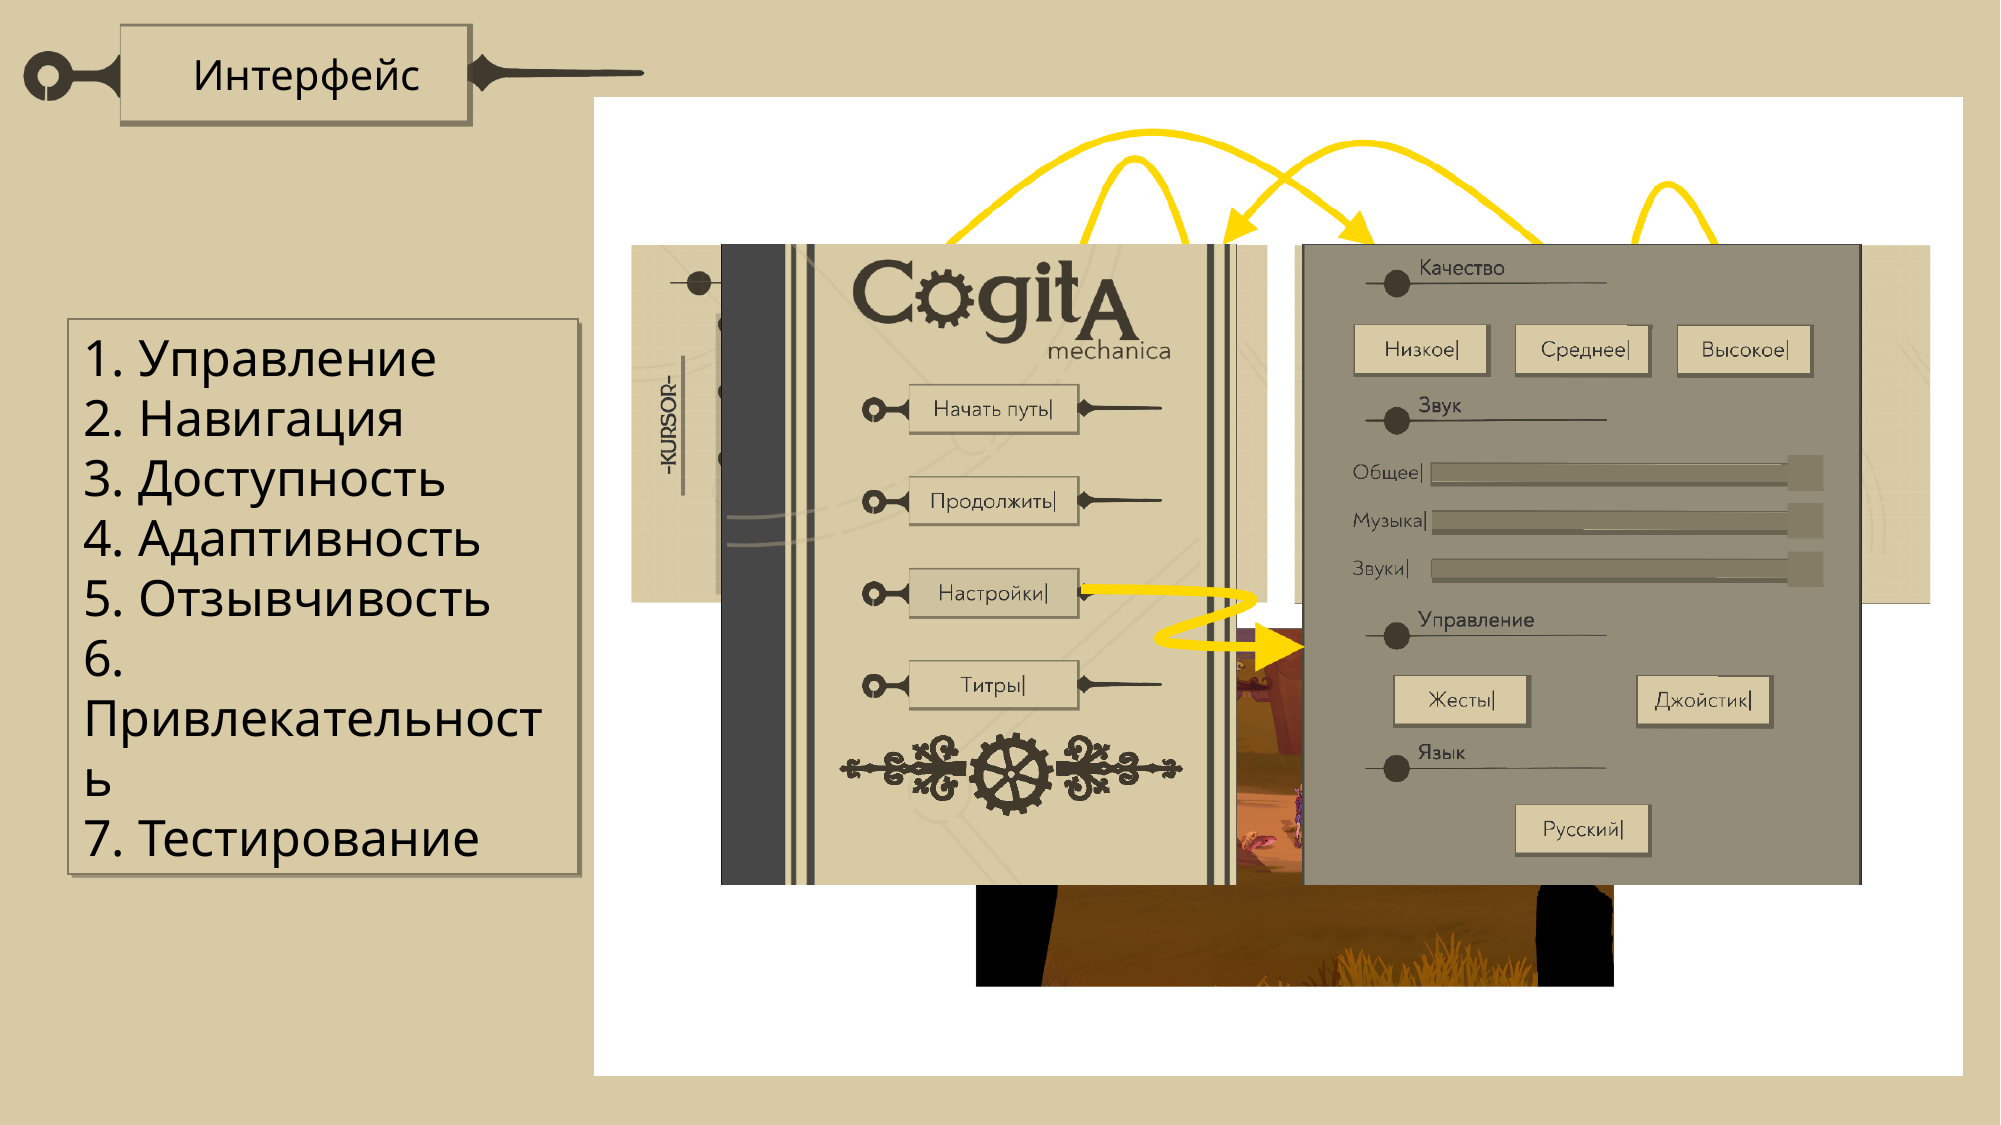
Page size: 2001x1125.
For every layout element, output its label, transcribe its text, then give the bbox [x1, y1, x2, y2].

text_box 1. Управление 2. Навигация 3. Доступность 4. Адаптивность 5. Отзывчивость 6. Привлекательность 7. Тестирование [67, 318, 579, 875]
picture [0, 0, 1963, 1077]
